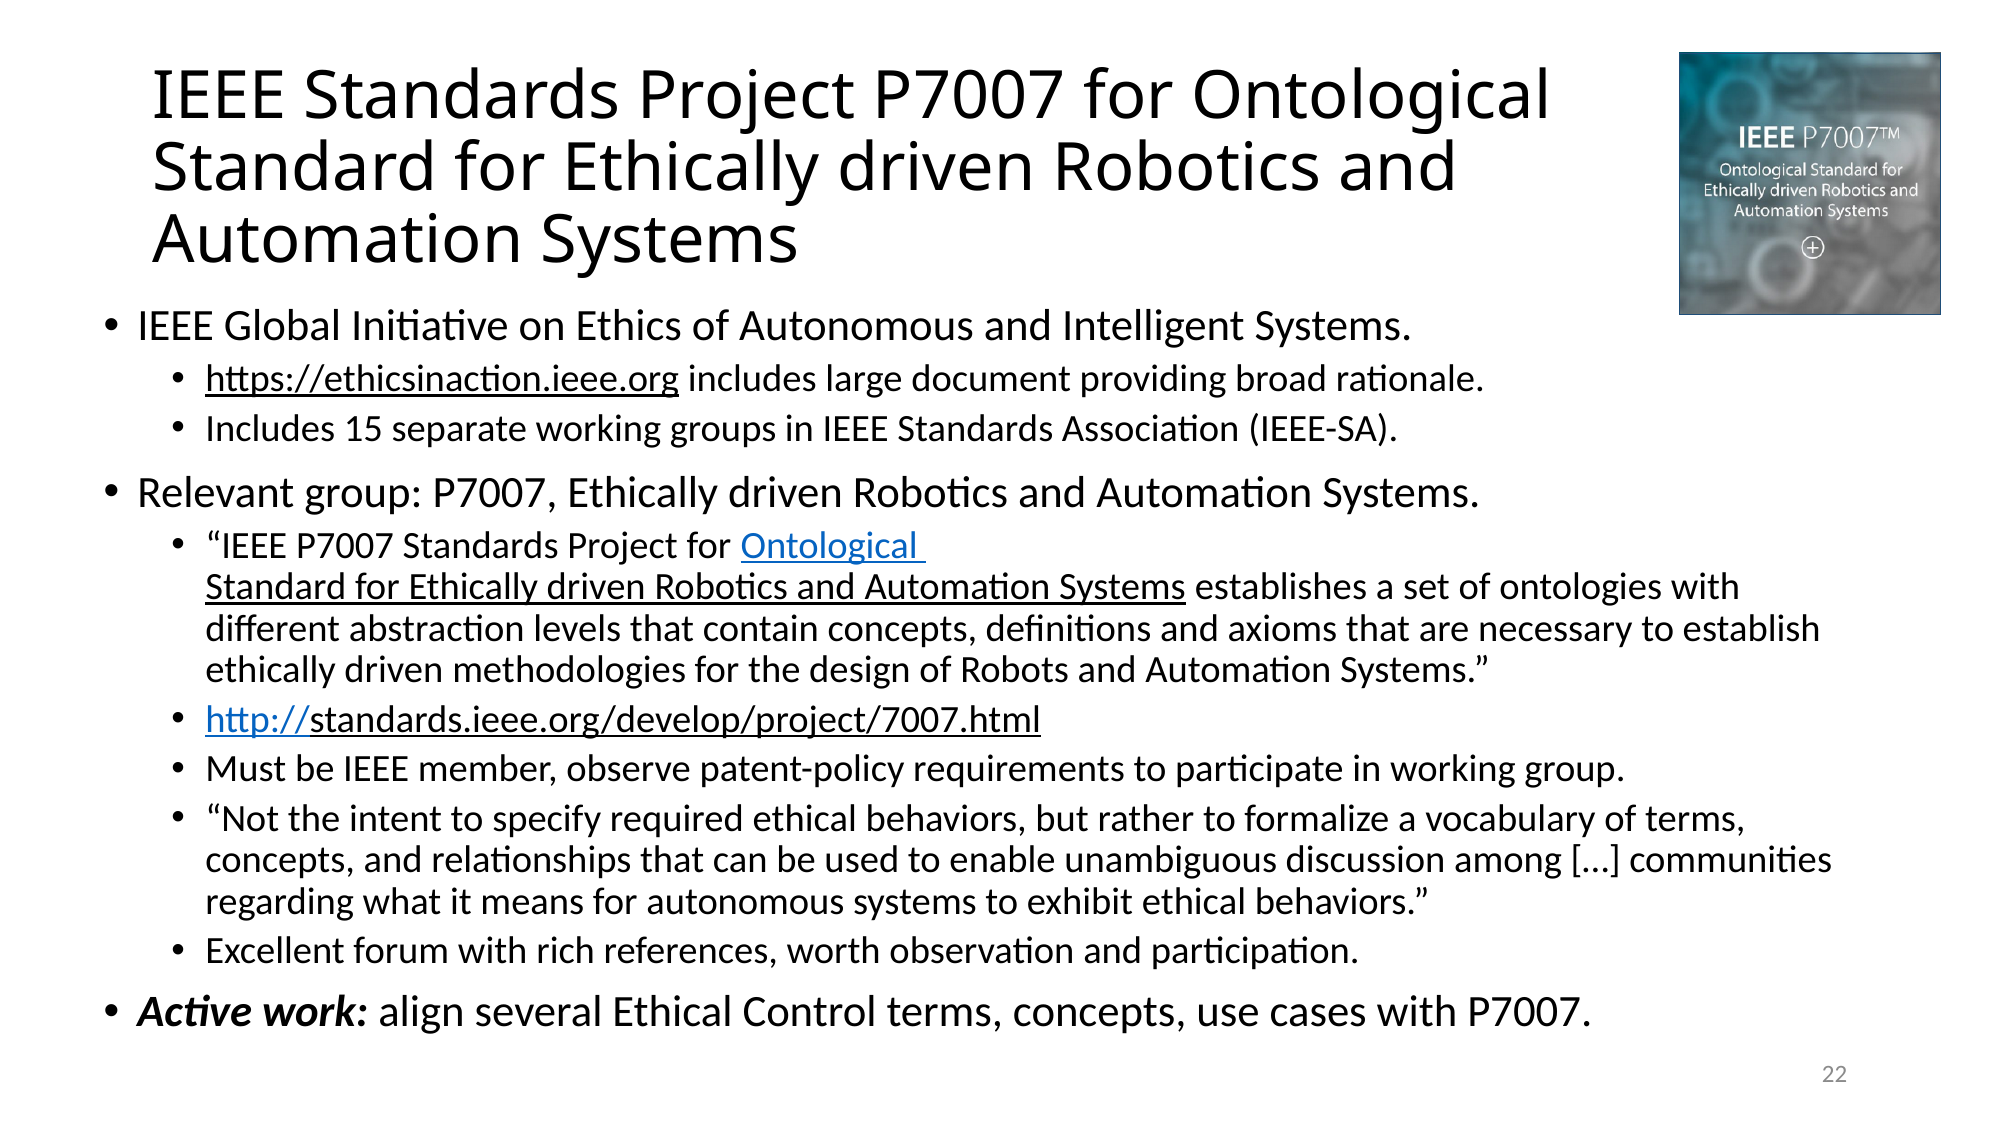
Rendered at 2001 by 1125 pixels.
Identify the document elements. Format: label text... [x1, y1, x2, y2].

picture [1679, 52, 1941, 315]
title IEEE Standards Project P7007 for Ontological Standard for Ethically driven Robotics and Automation Systems [137, 59, 1671, 278]
list IEEE Global Initiative on Ethics of Autonomous and Intelligent Systems. https://ethicsinaction.ieee.org includes large document providing broad rationale. Includes 15 separate working groups in IEEE Standards Association (IEEE-SA). Relevant group: P7007, Ethically driven Robotics and Automation Systems. “IEEE P7007 Standards Project for Ontological Standard for Ethically driven Robotics and Automation Systems establishes a set of ontologies with different abstraction levels that contain concepts, definitions and axioms that are necessary to establish ethically driven methodologies for the design of Robots and Automation Systems.” http://standards.ieee.org/develop/project/7007.html Must be IEEE member, observe patent-policy requirements to participate in working group. “Not the intent to specify required ethical behaviors, but rather to formalize a vocabulary of terms, concepts, and relationships that can be used to enable unambiguous discussion among […] communities regarding what it means for autonomous systems to exhibit ethical behaviors.” Excellent forum with rich references, worth observation and participation. Active work: align several Ethical Control terms, concepts, use cases with P7007. [88, 294, 1857, 1060]
slide_number 22 [1412, 1042, 1863, 1103]
